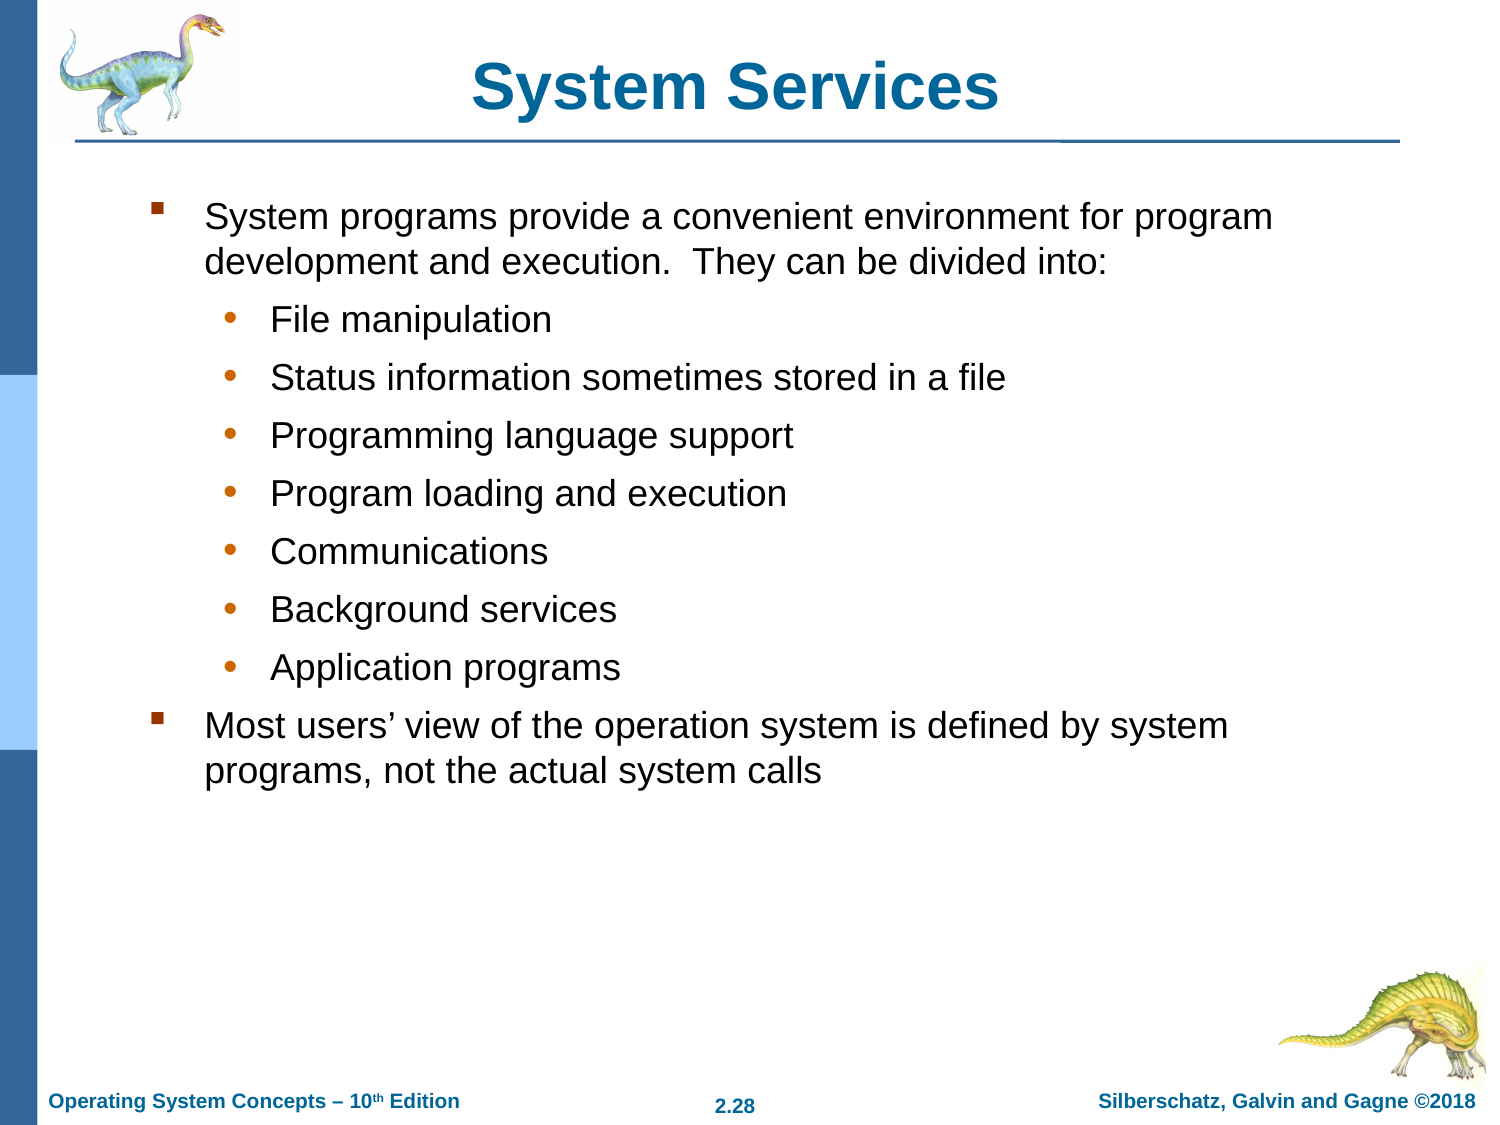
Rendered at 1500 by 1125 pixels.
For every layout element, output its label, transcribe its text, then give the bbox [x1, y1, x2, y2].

picture [46, 0, 243, 149]
title System Services [75, 35, 1398, 131]
list System programs provide a convenient environment for program development and execution. They can be divided into: File manipulation Status information sometimes stored in a file Programming language support Program loading and execution Communications Background services Application programs Most users’ view of the operation system is defined by system programs, not the actual system calls [133, 184, 1398, 953]
picture [1275, 959, 1486, 1090]
